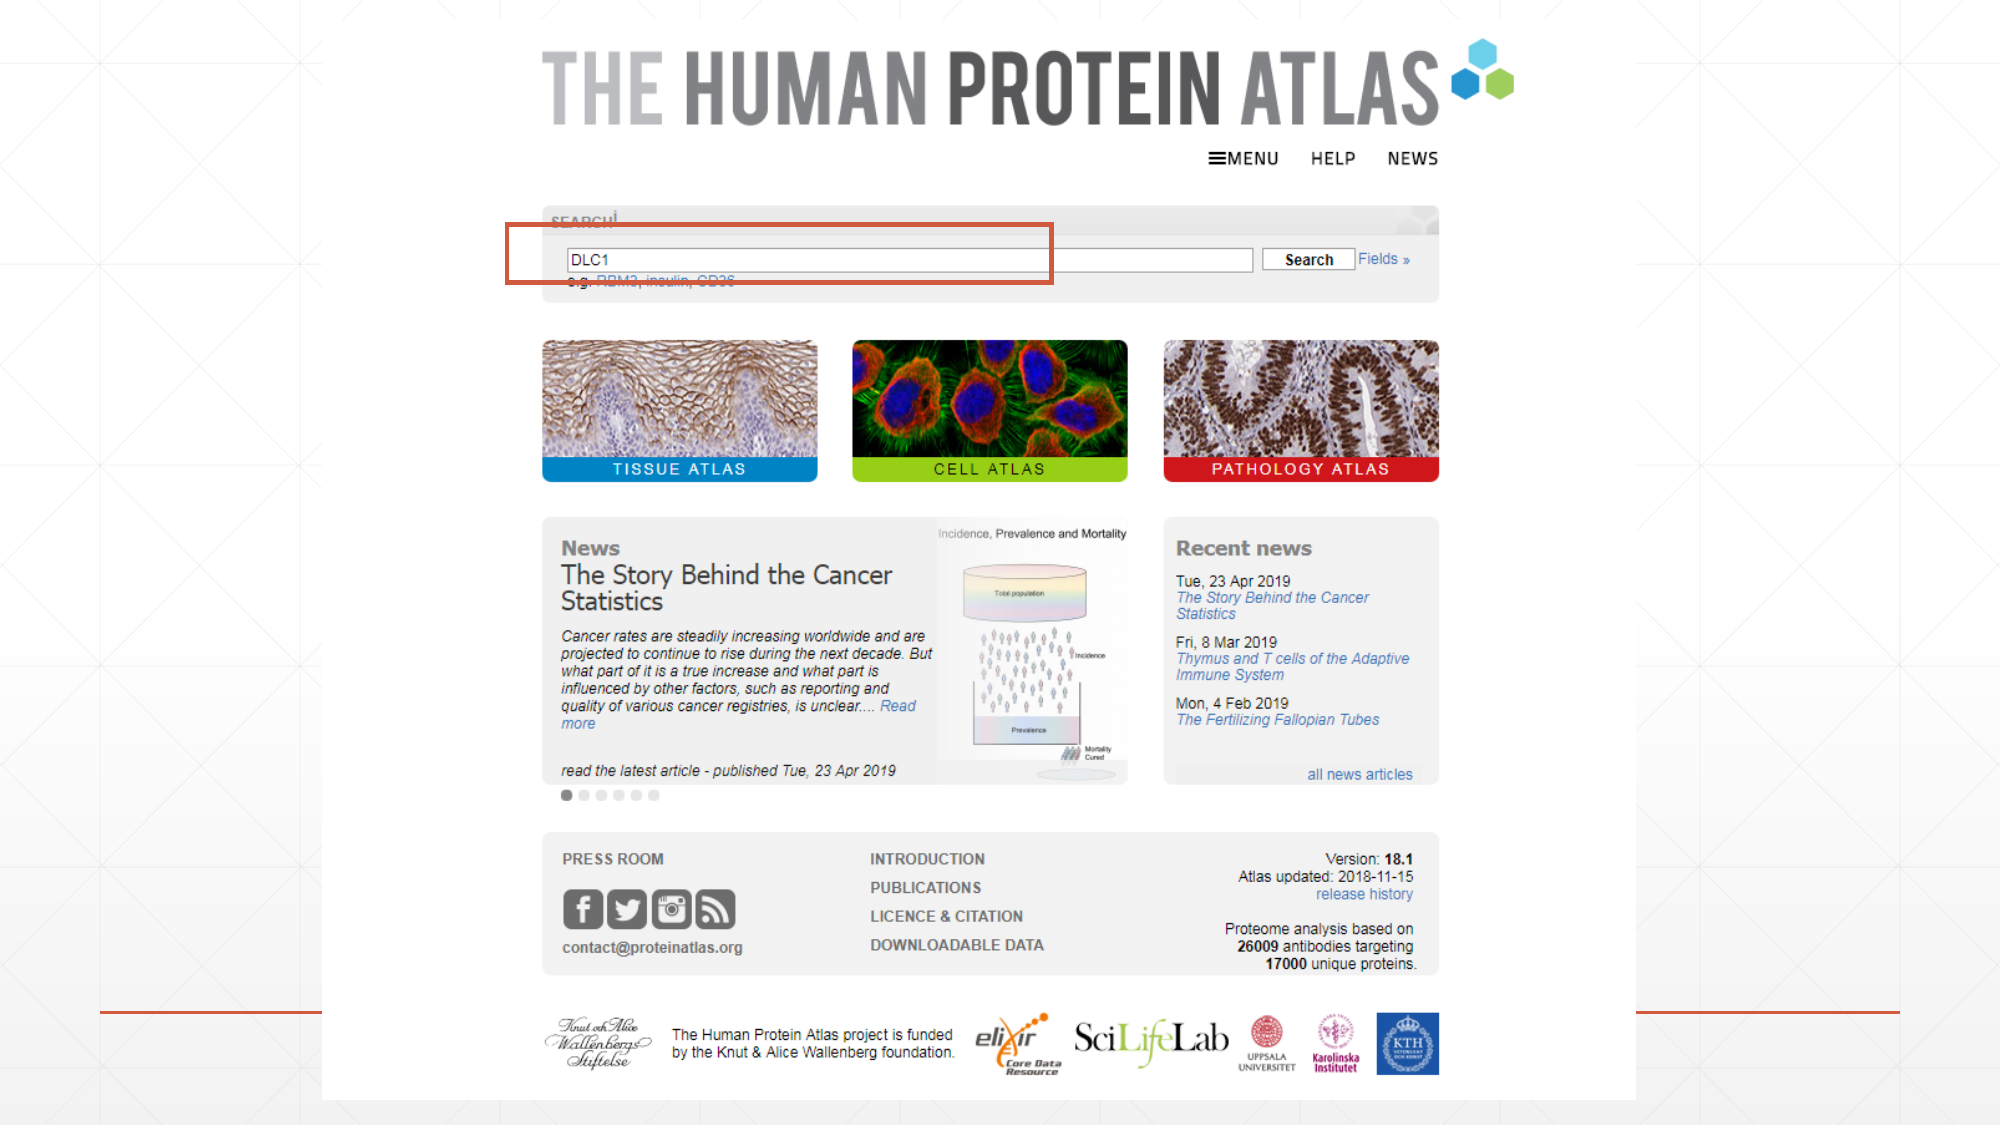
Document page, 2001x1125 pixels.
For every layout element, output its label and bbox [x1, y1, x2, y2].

picture [322, 20, 1636, 1100]
